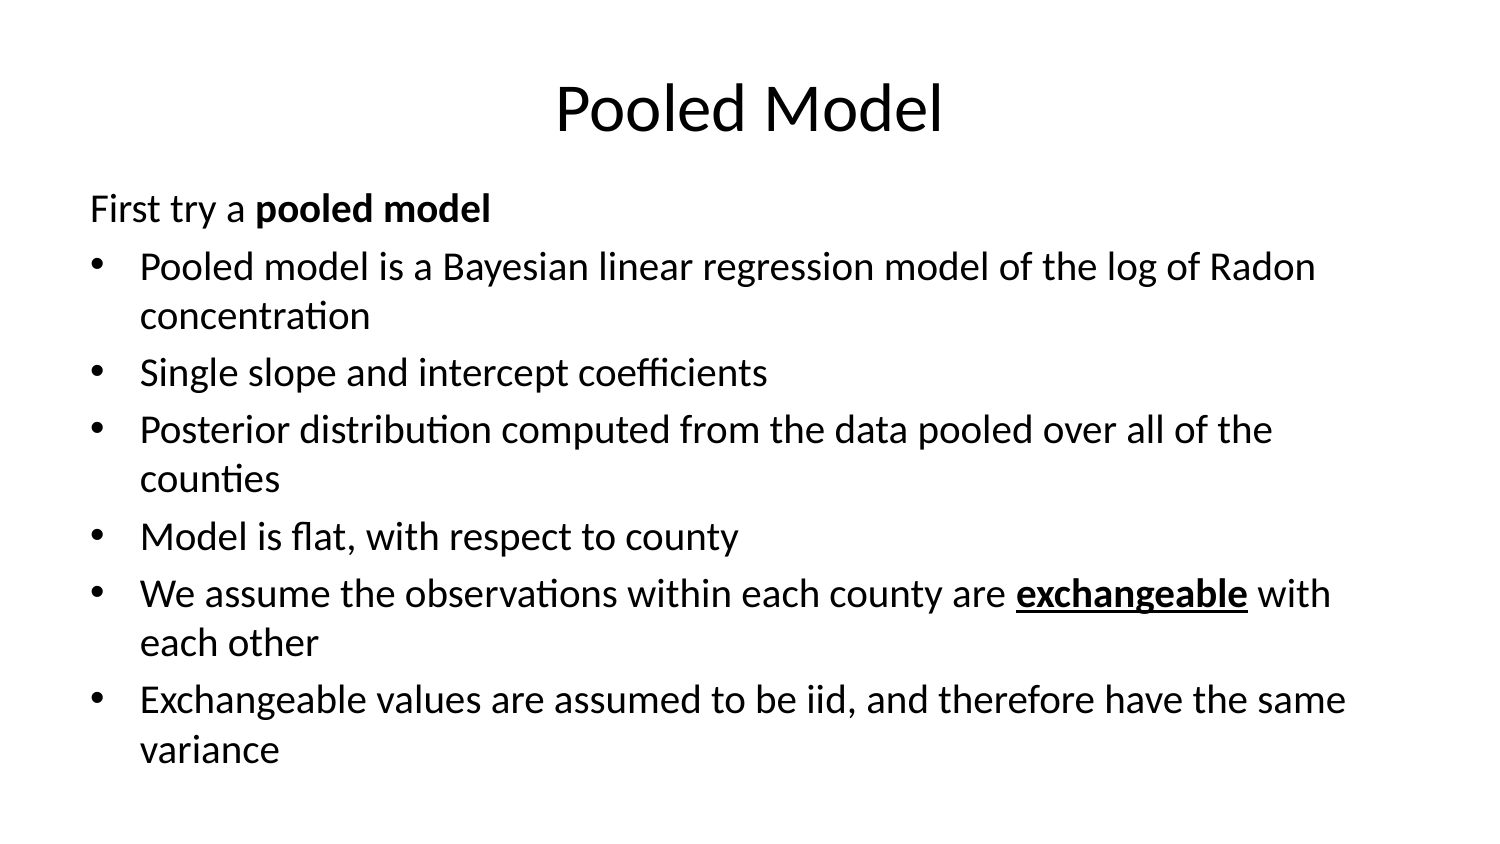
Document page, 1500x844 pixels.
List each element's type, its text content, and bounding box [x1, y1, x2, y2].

list First try a pooled model Pooled model is a Bayesian linear regression model of the log of Radon concentration Single slope and intercept coefficients Posterior distribution computed from the data pooled over all of the counties Model is flat, with respect to county We assume the observations within each county are exchangeable with each other Exchangeable values are assumed to be iid, and therefore have the same variance [75, 174, 1425, 786]
title Pooled Model [75, 33, 1425, 174]
